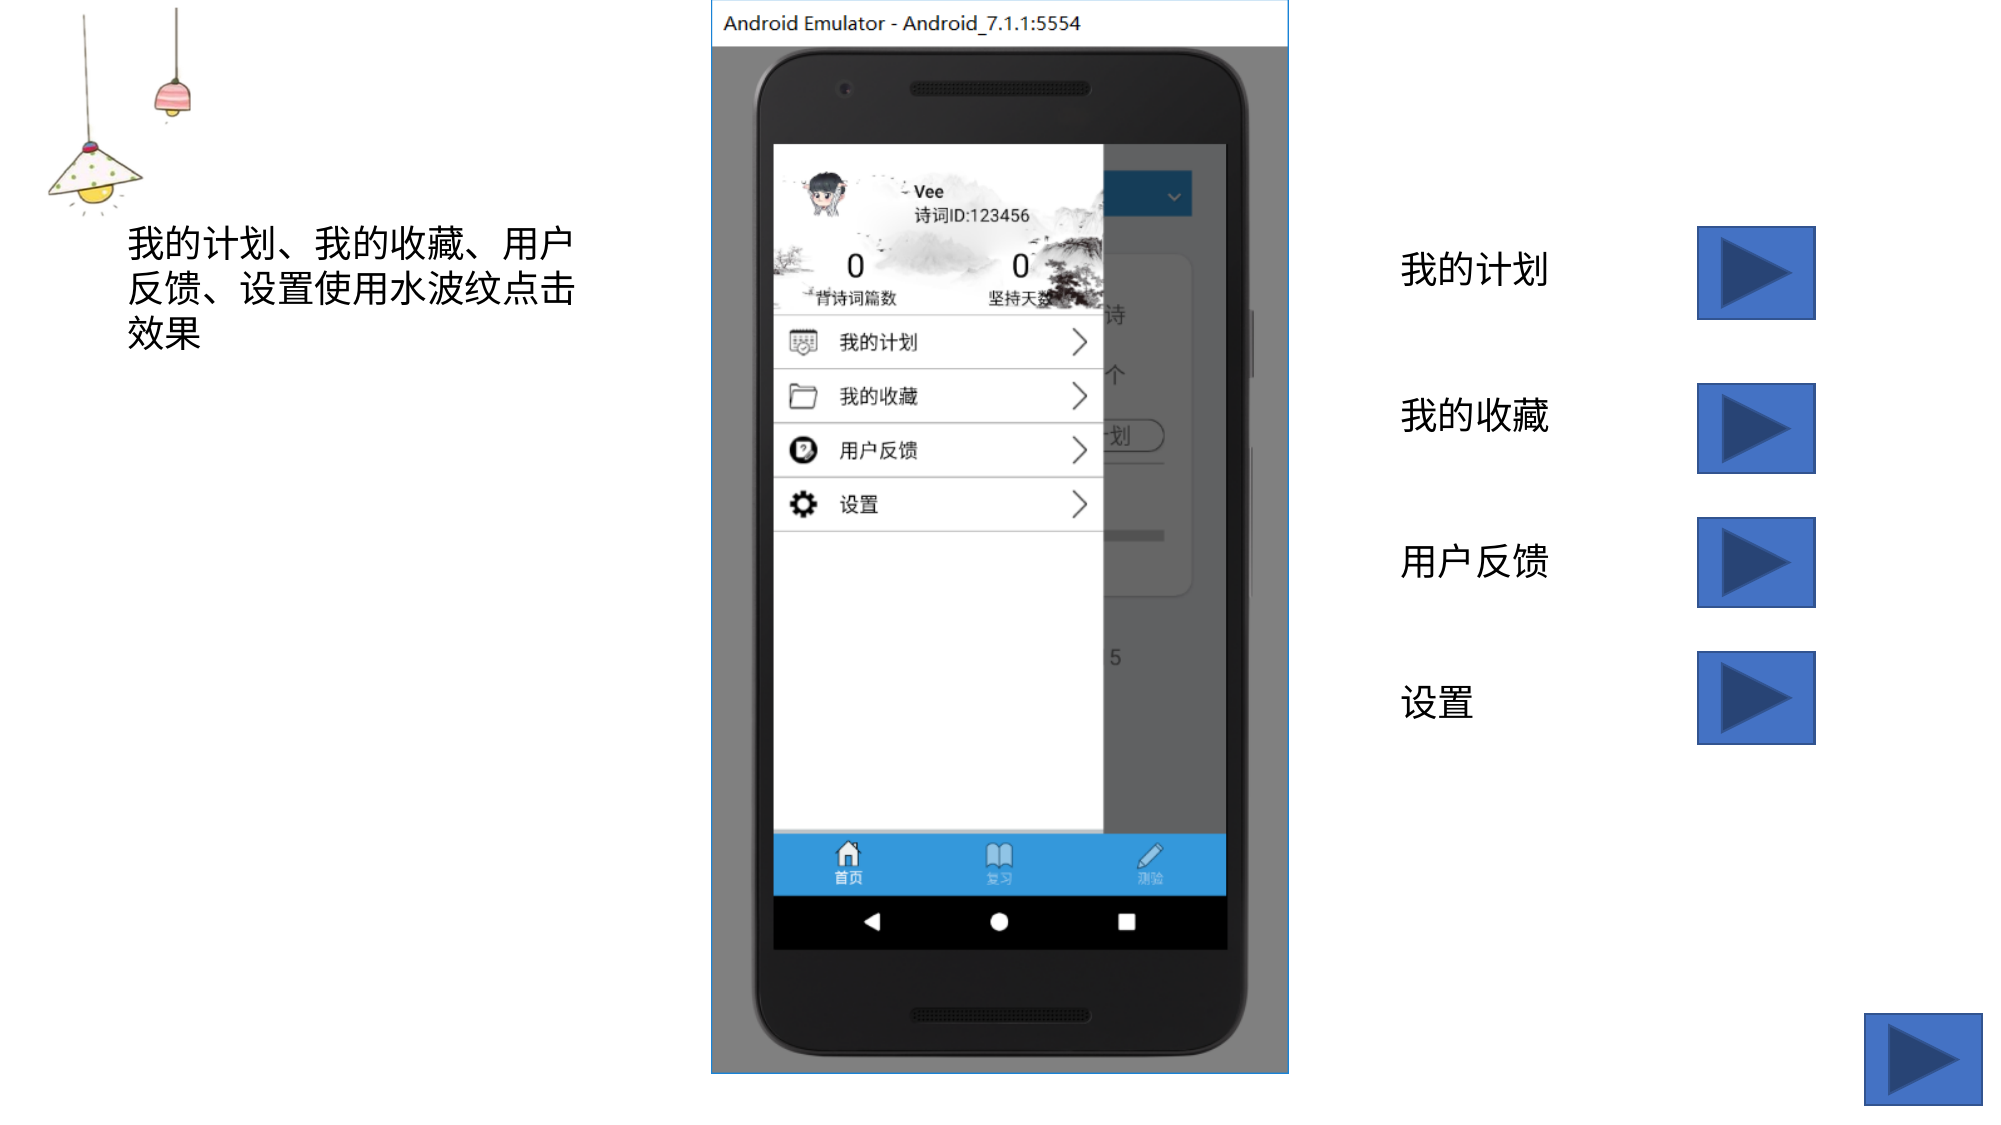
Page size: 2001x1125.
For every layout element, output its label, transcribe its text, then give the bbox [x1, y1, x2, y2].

text_box [1697, 383, 1816, 474]
picture [39, 7, 197, 225]
text_box [1697, 517, 1816, 608]
picture [711, 0, 1289, 1074]
text_box [1697, 651, 1816, 745]
text_box [1697, 226, 1816, 320]
text_box [1864, 1013, 1983, 1106]
text_box 用户反馈 [1385, 530, 1634, 590]
text_box 我的计划 [1385, 238, 1634, 299]
text_box 我的计划、我的收藏、用户反馈、设置使用水波纹点击效果 [112, 212, 615, 363]
text_box 设置 [1385, 671, 1634, 732]
text_box 我的收藏 [1385, 384, 1634, 445]
